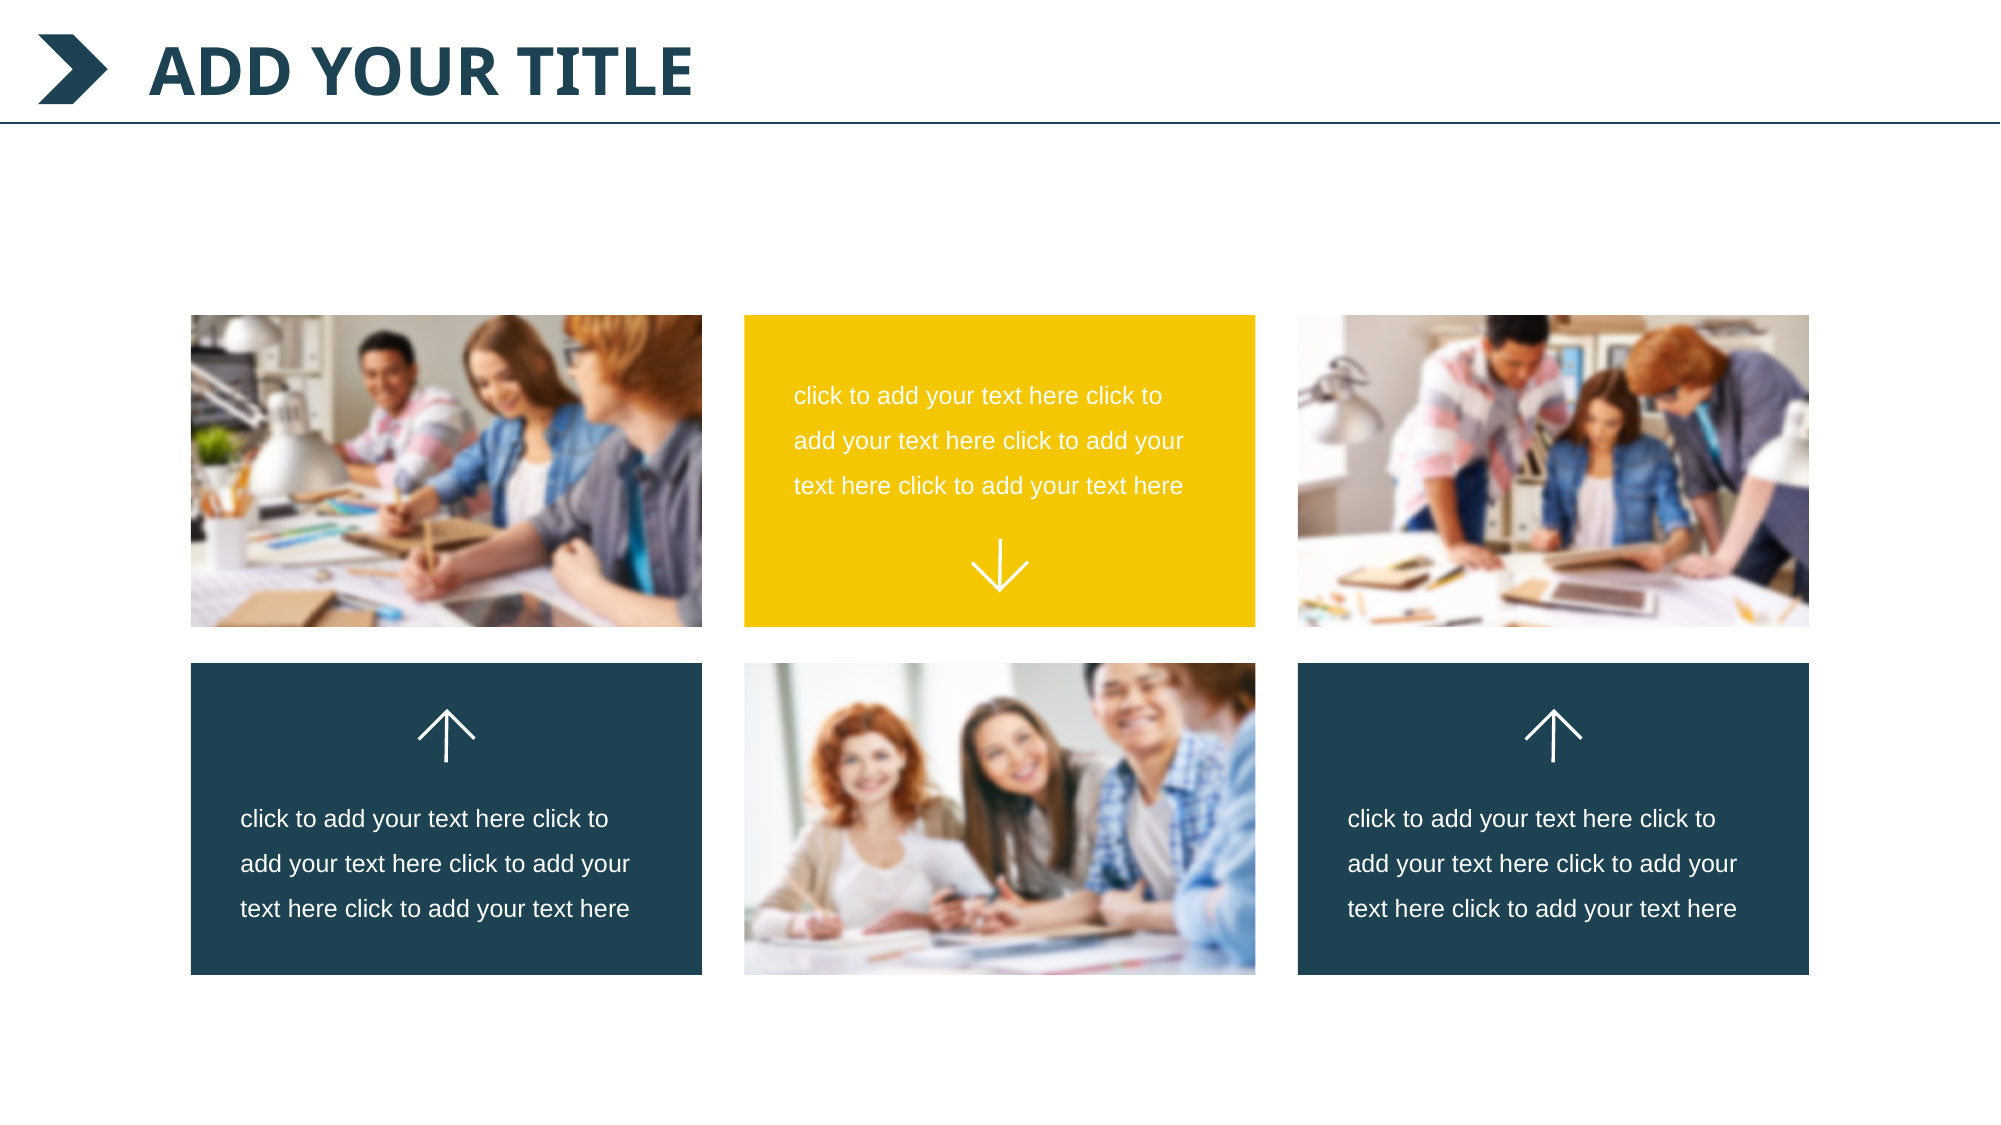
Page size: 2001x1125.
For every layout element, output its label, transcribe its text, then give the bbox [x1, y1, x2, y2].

text_box click to add your text here click to add your text here click to add your text here click to add your text here [779, 357, 1221, 552]
text_box click to add your text here click to add your text here click to add your text here click to add your text here [225, 780, 668, 930]
text_box [190, 314, 703, 628]
text_box [1524, 708, 1583, 763]
text_box click to add your text here click to add your text here click to add your text here click to add your text here [1332, 780, 1775, 930]
text_box [190, 662, 703, 976]
text_box [743, 662, 1256, 976]
text_box [970, 538, 1030, 593]
text_box [417, 708, 476, 763]
text_box [1297, 314, 1810, 628]
text_box [743, 314, 1256, 628]
text_box [1297, 662, 1810, 976]
